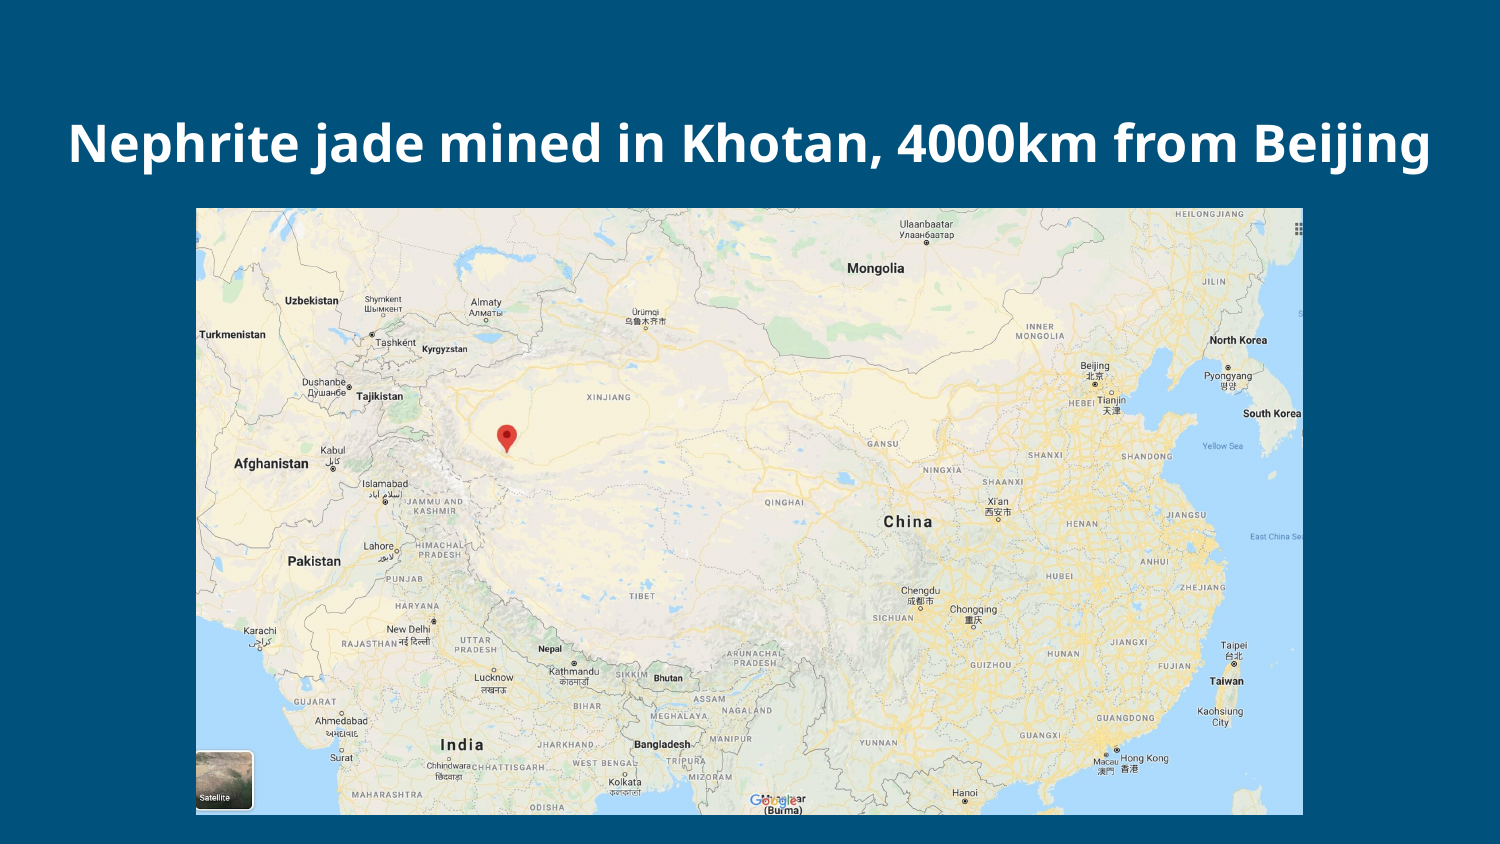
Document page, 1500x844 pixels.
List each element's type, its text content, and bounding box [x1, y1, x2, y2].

title Nephrite jade mined in Khotan, 4000km from Beijing [17, 75, 1484, 188]
picture [197, 209, 1302, 814]
